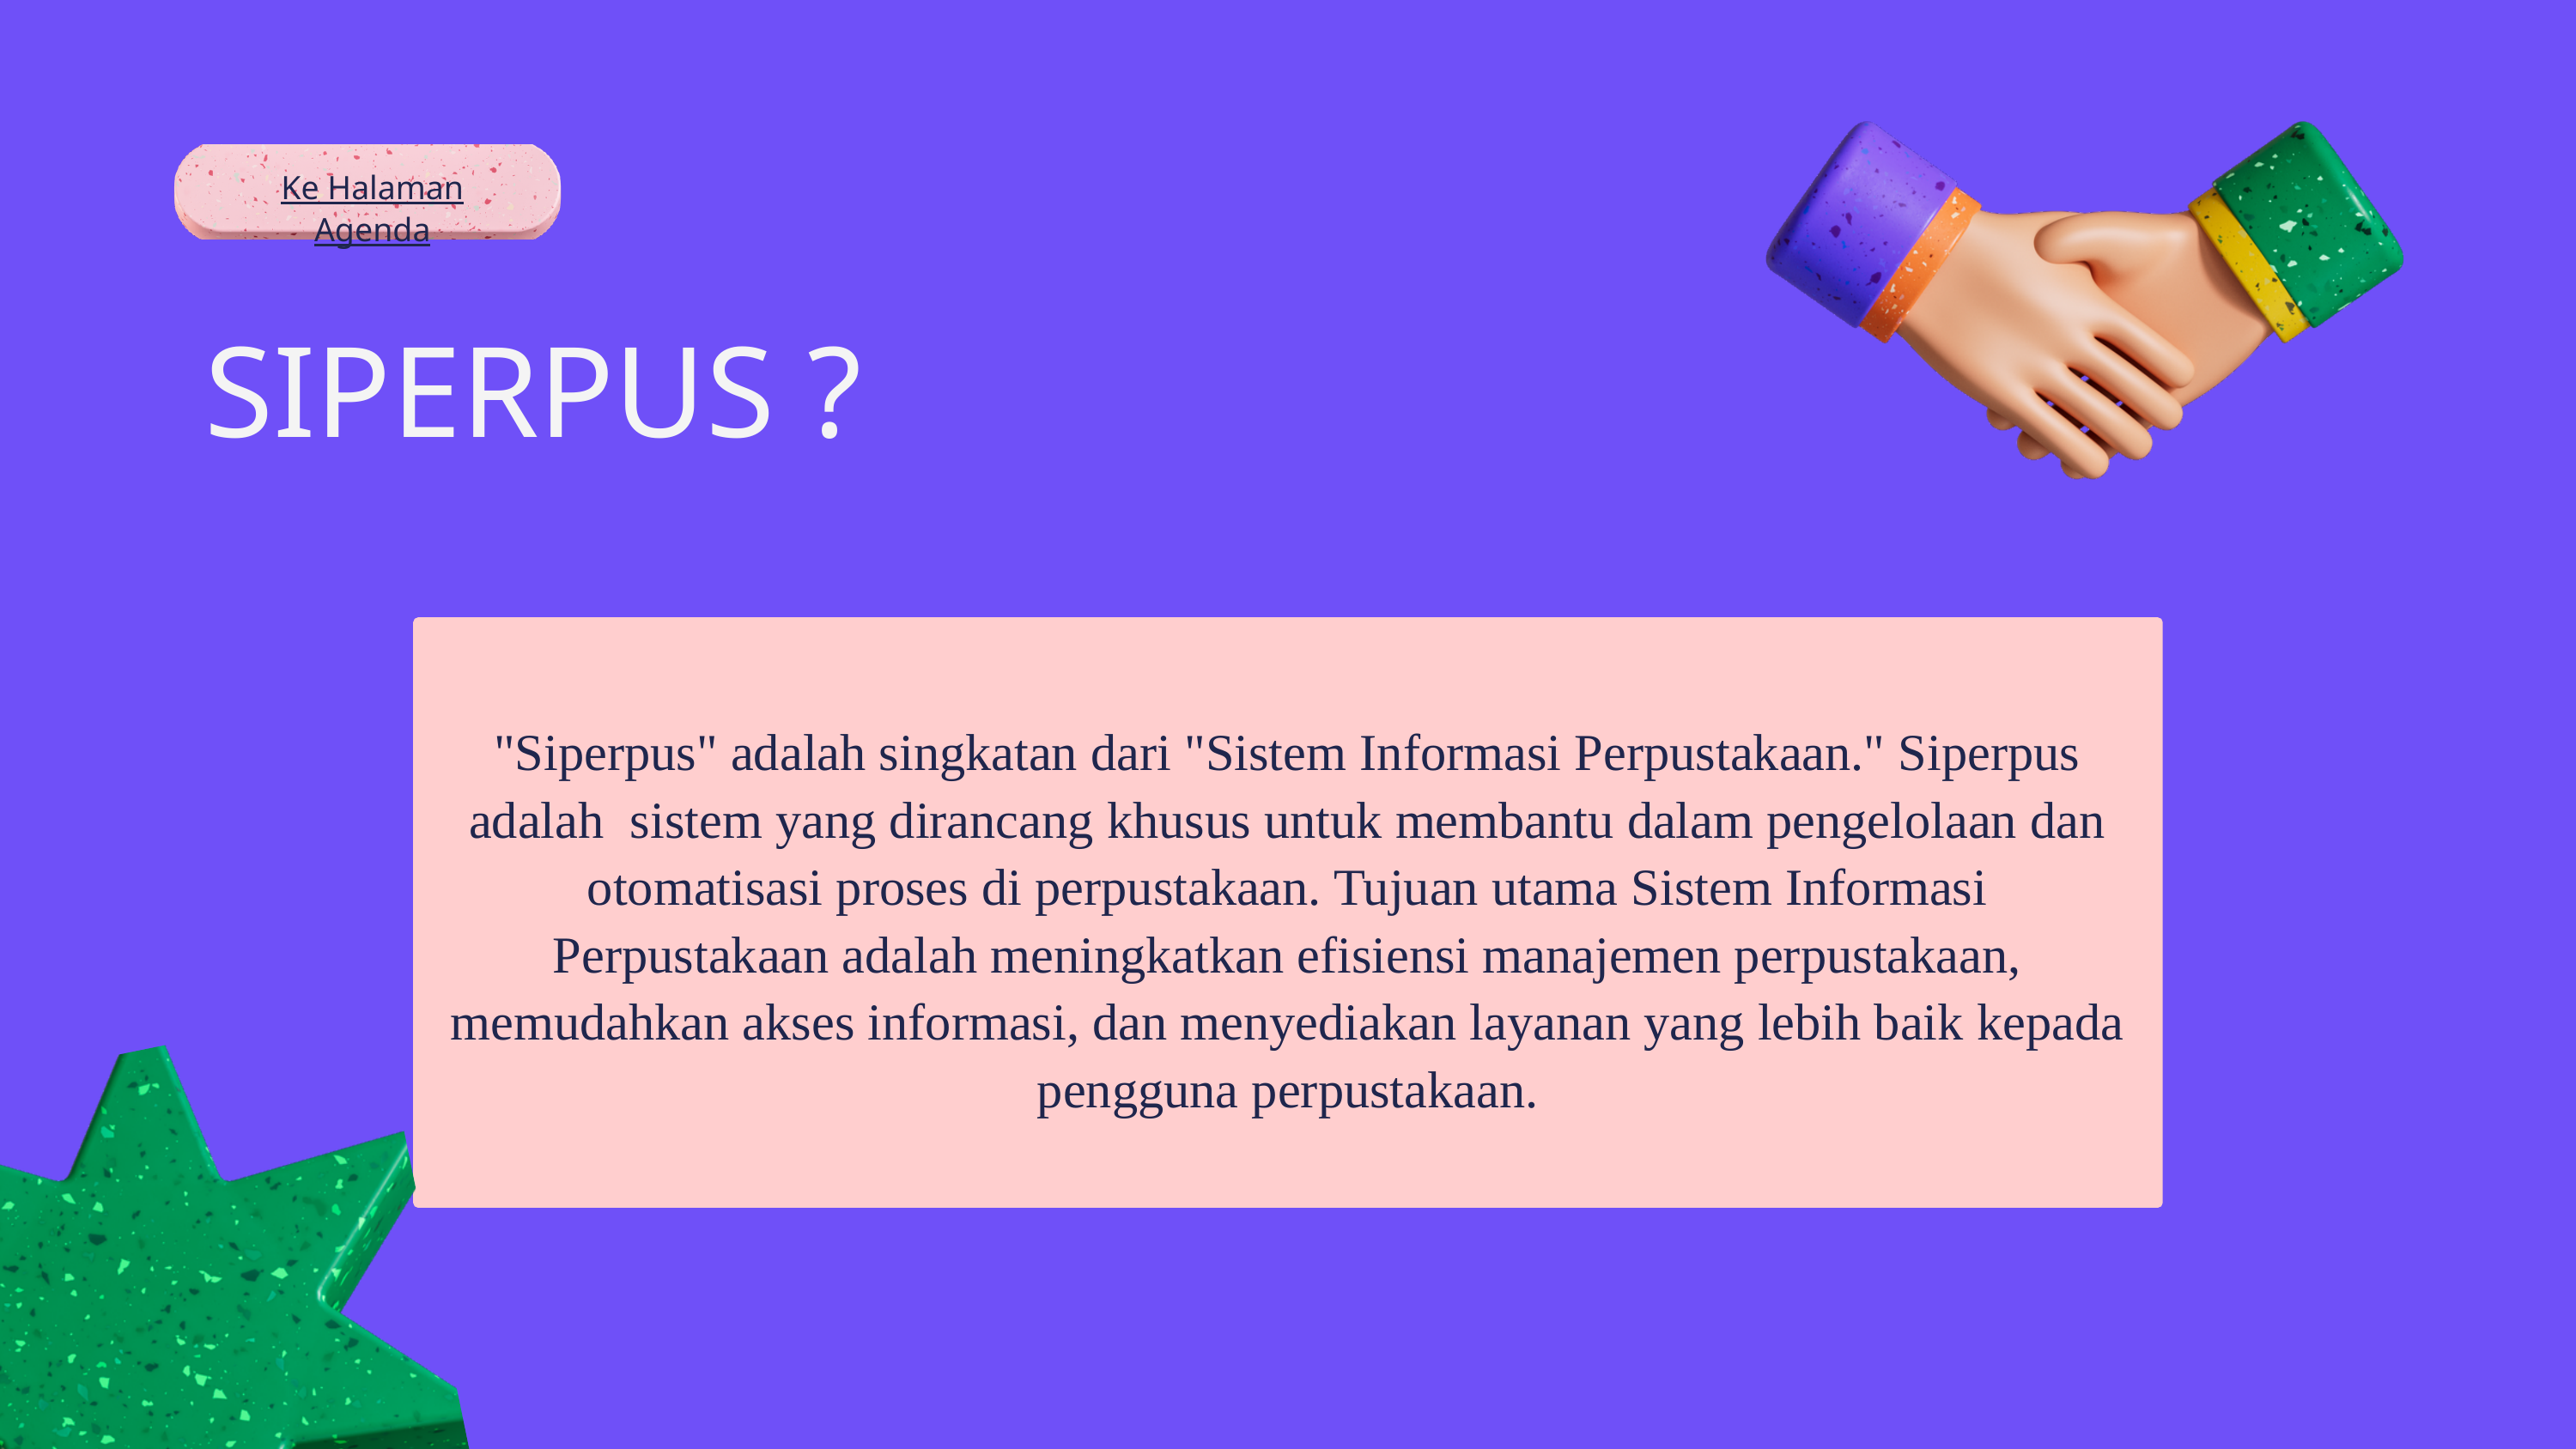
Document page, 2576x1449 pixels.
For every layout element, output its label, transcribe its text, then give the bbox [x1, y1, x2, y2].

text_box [412, 616, 2163, 1209]
text_box [0, 1001, 470, 1449]
text_box SIPERPUS ? [172, 312, 1655, 463]
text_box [172, 144, 563, 239]
text_box [1765, 121, 2404, 480]
